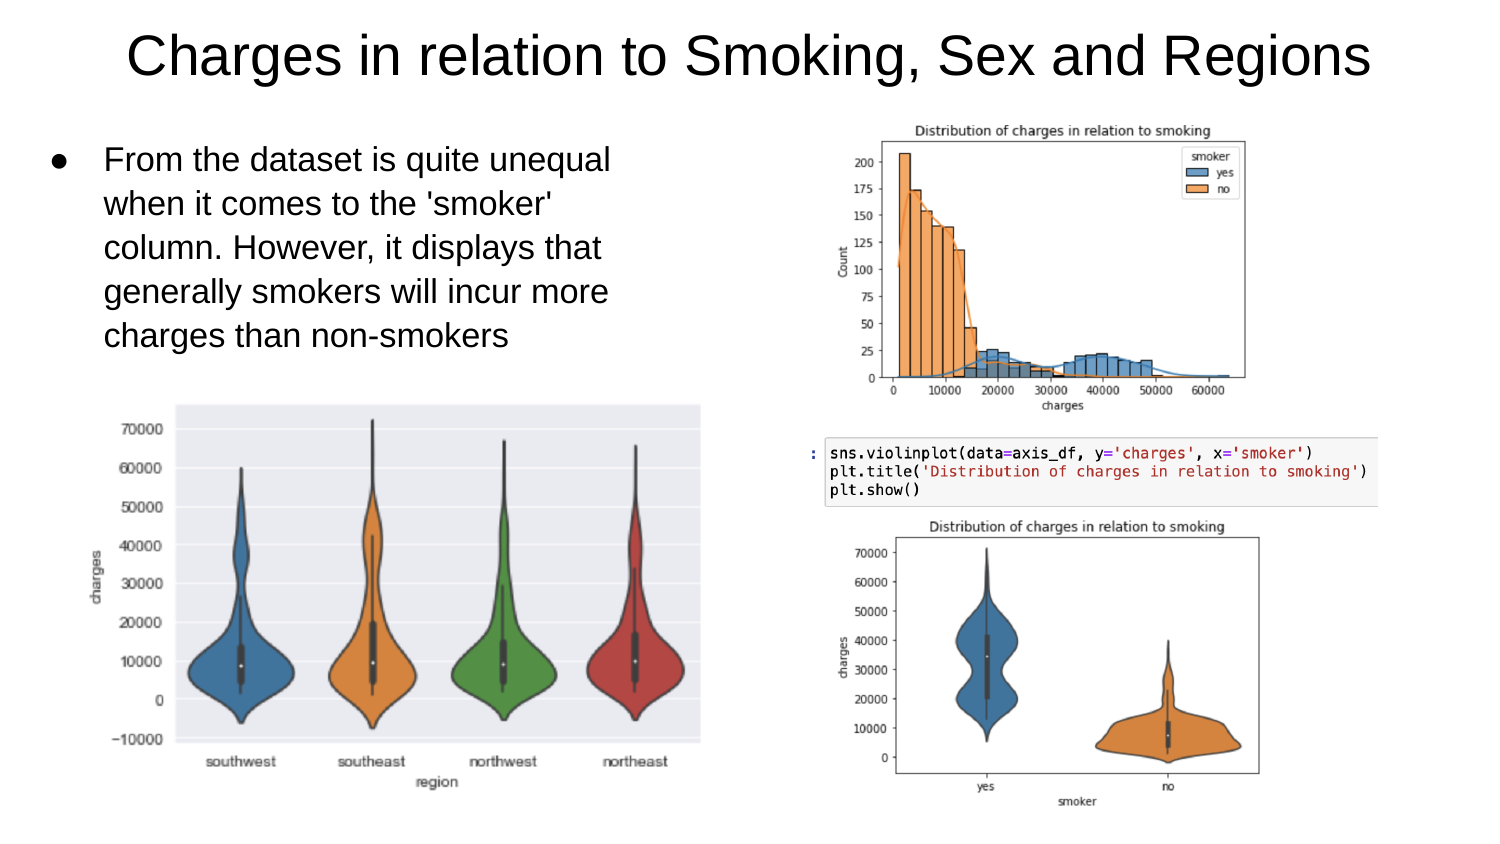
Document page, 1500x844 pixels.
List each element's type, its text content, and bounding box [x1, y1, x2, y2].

title Charges in relation to Smoking, Sex and Regions [51, 8, 1449, 103]
picture [13, 124, 1379, 817]
list From the dataset is quite unequal when it comes to the 'smoker' column. However, it displays that generally smokers will incur more charges than non-smokers [13, 119, 672, 399]
